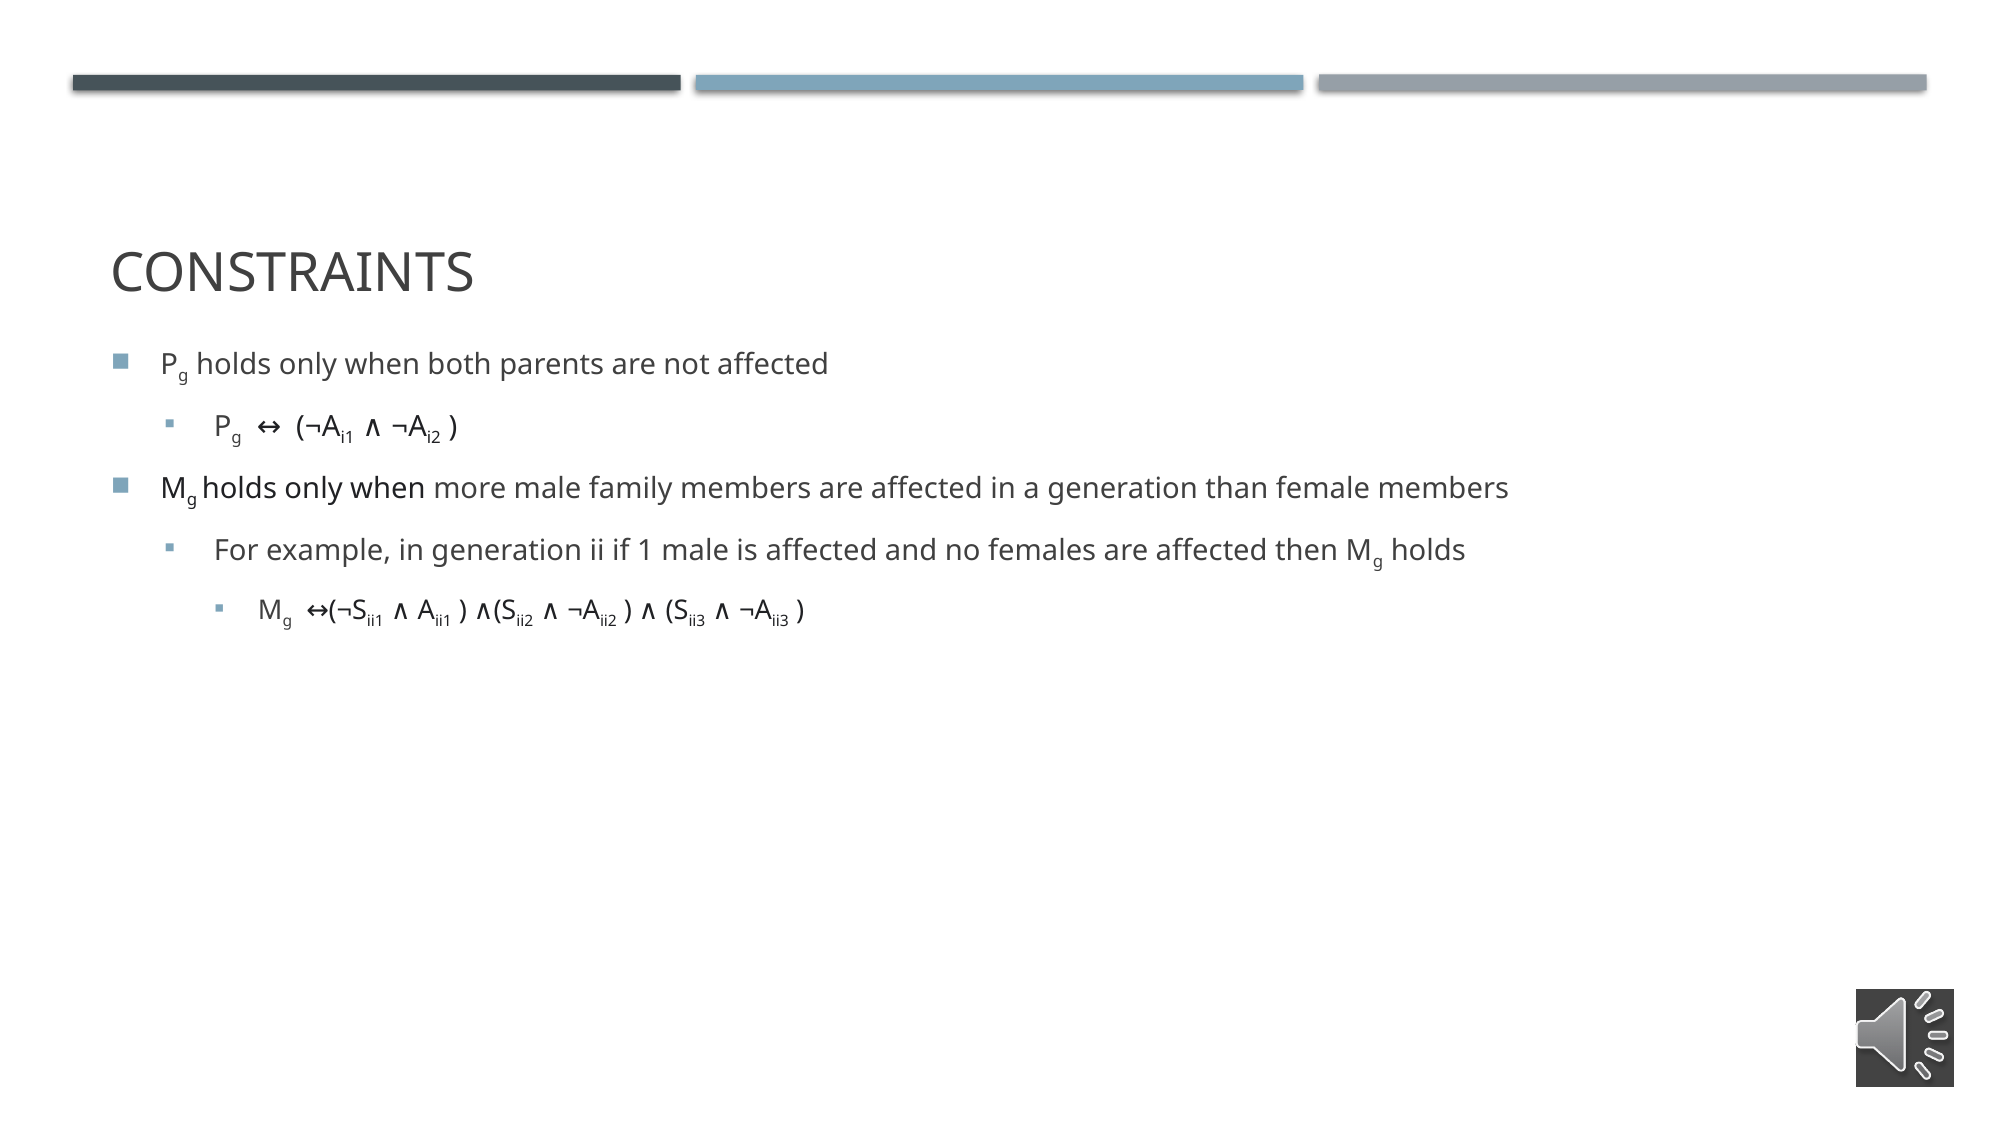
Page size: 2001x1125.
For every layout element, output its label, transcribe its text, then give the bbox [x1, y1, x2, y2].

picture [1854, 987, 1956, 1089]
list Pg holds only when both parents are not affected Pg ↔ (¬Ai1 ∧ ¬Ai2 ) Mg holds only when more male family members are affected in a generation than female members For example, in generation ii if 1 male is affected and no females are affected then Mg holds Mg ↔(¬Sii1 ∧ Aii1 ) ∧(Sii2 ∧ ¬Aii2 ) ∧ (Sii3 ∧ ¬Aii3 ) [95, 287, 1905, 1062]
title Constraints [95, 115, 1905, 287]
